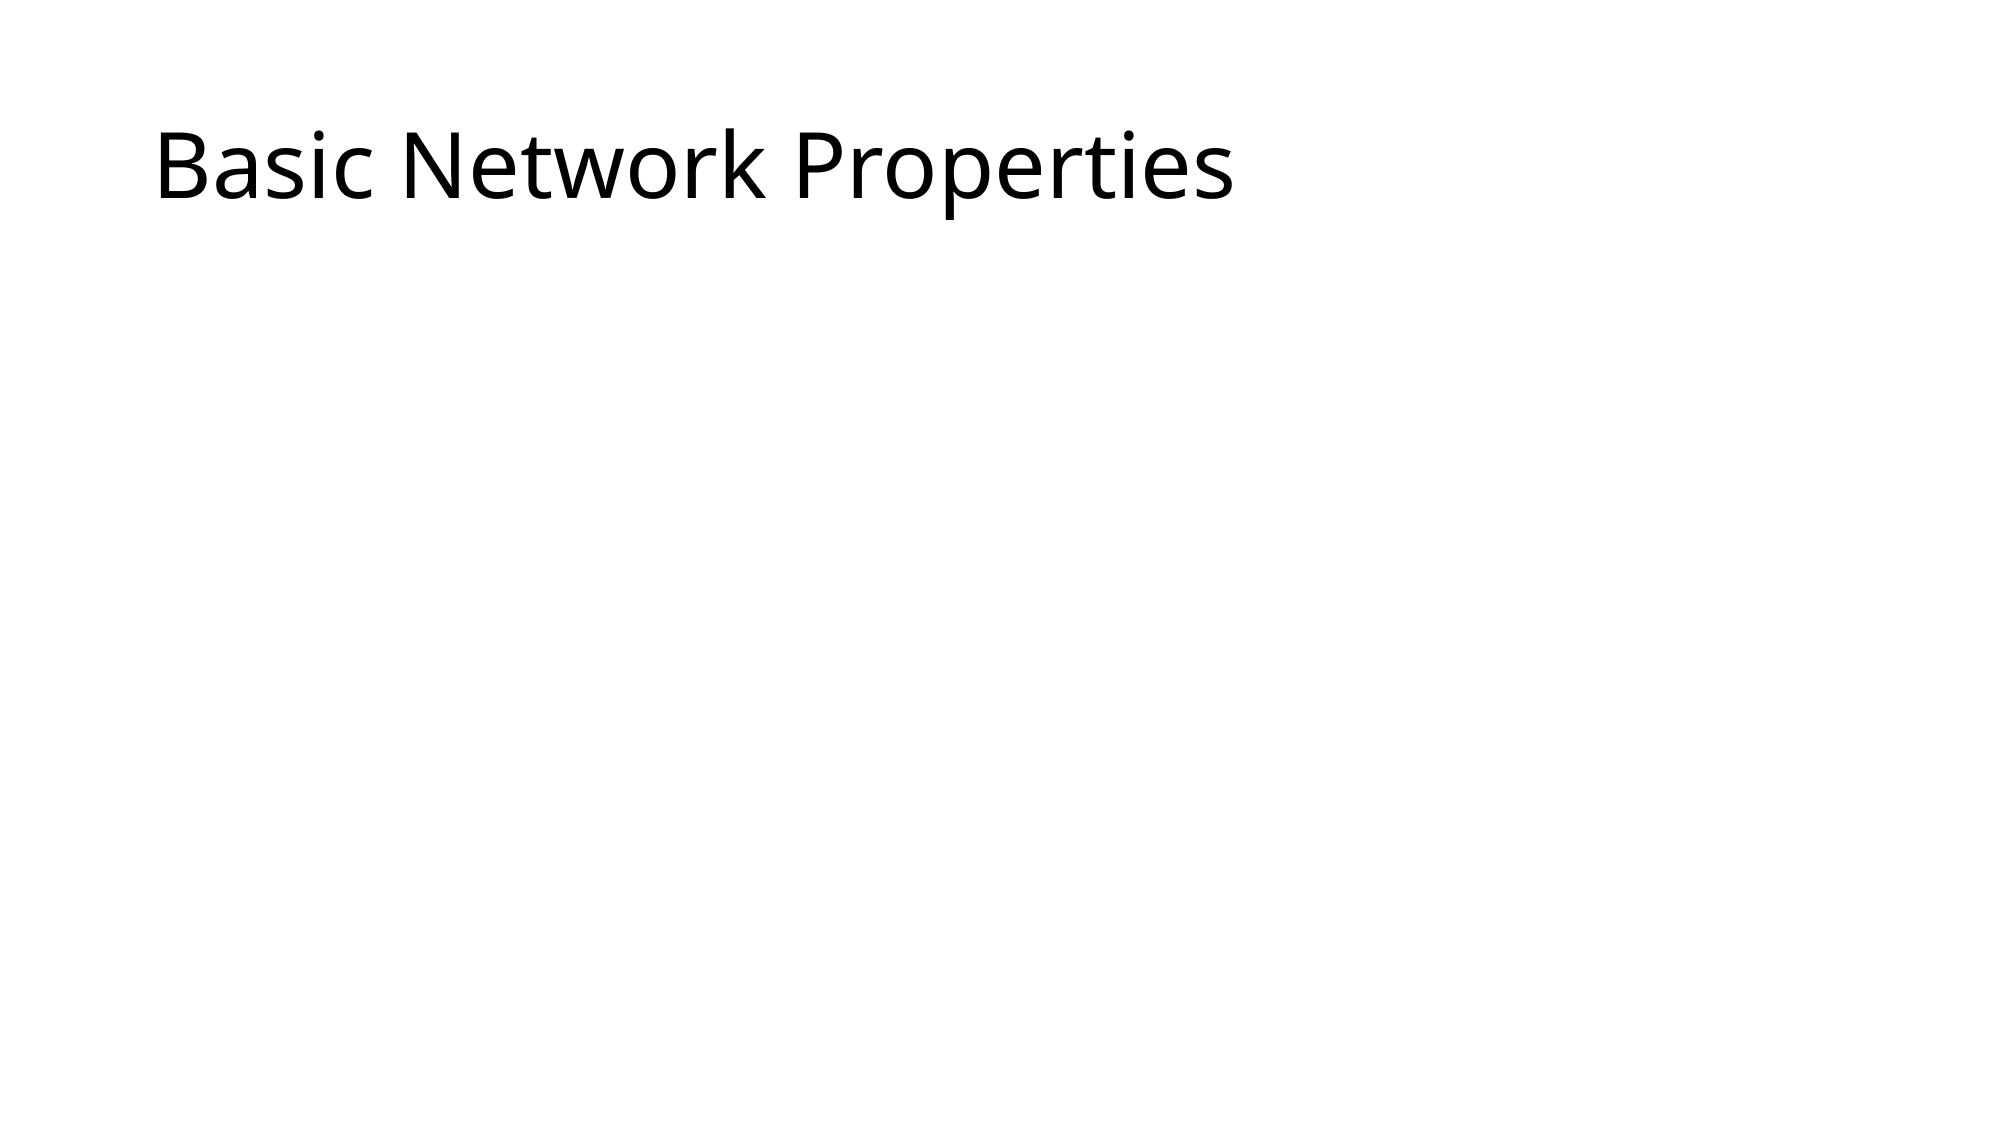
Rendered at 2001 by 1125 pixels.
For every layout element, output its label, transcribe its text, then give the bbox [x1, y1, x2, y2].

title Basic Network Properties [137, 59, 1863, 278]
